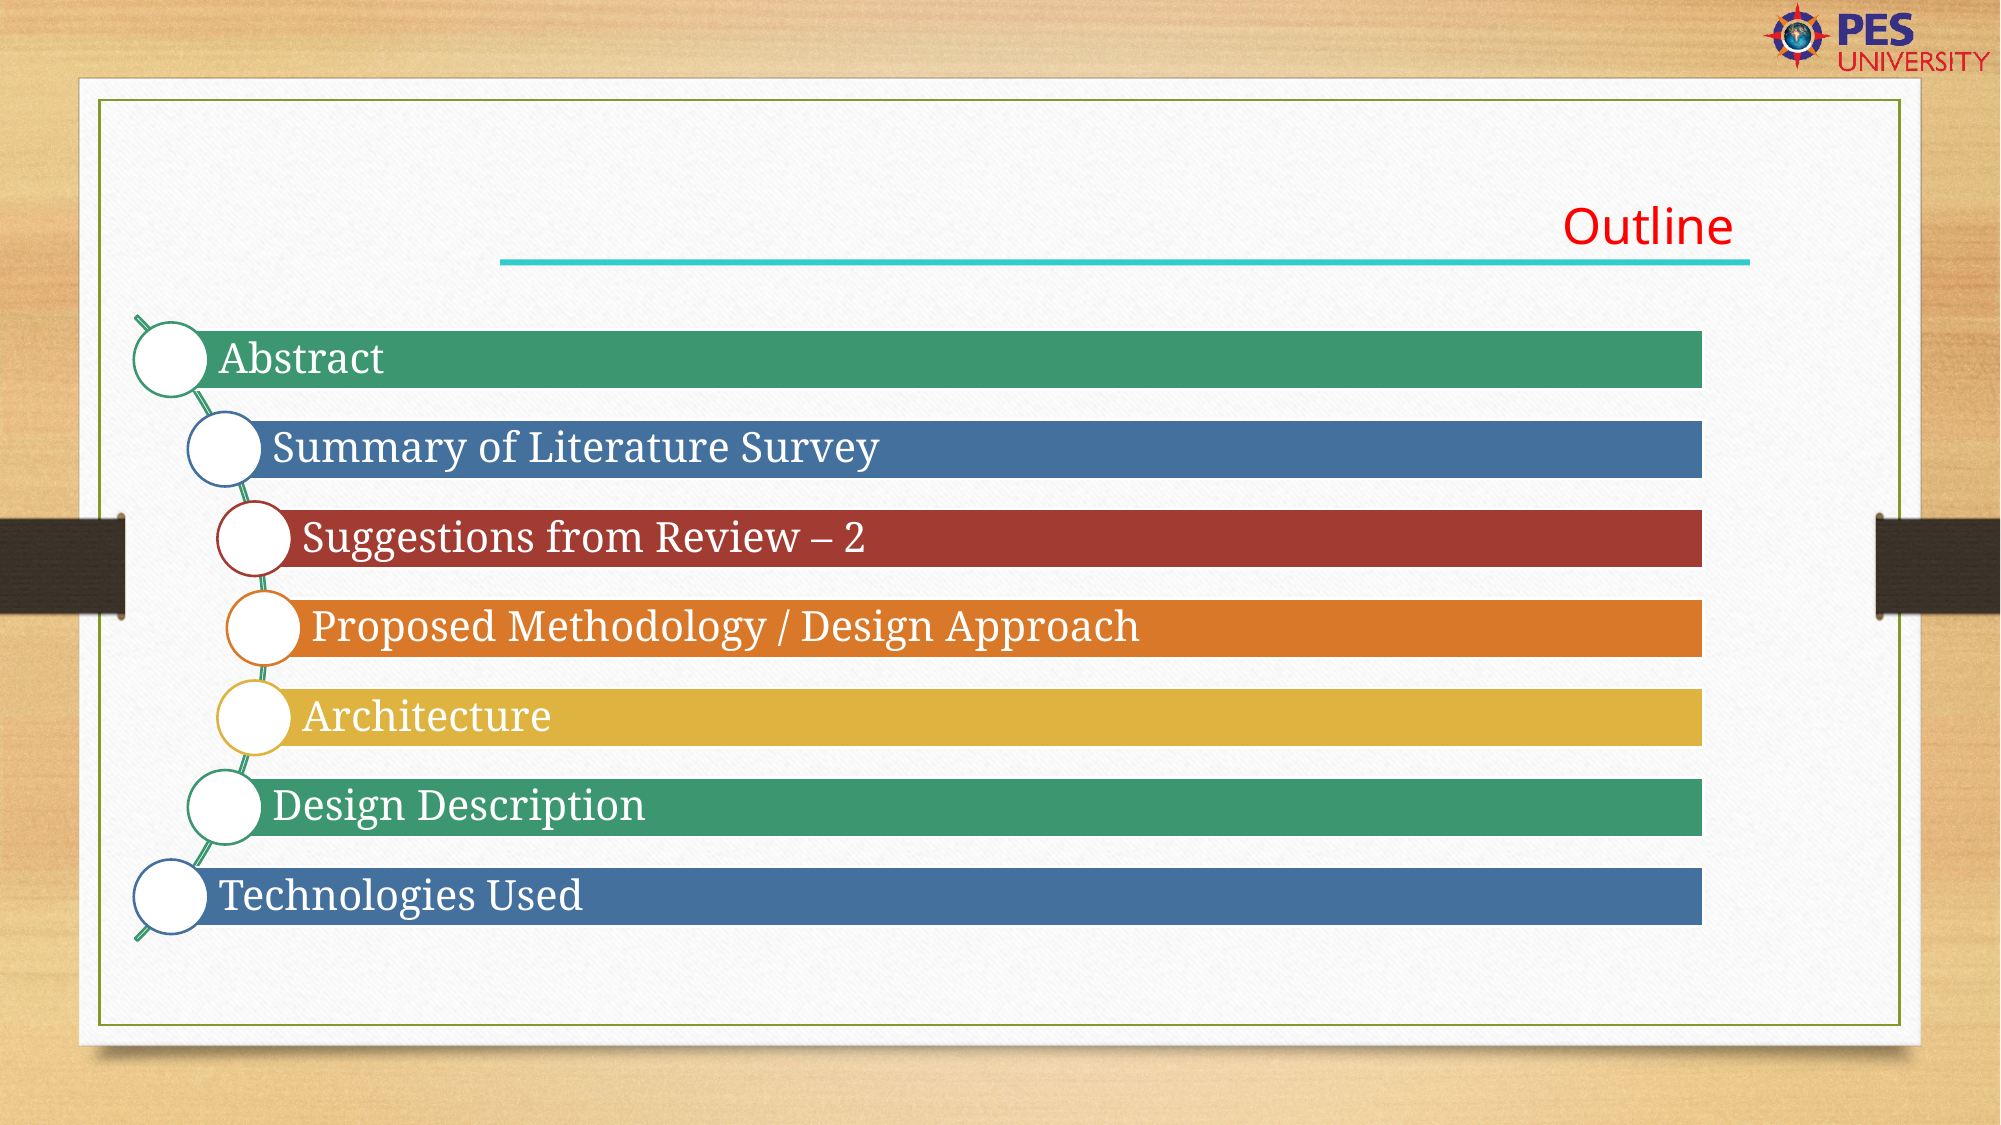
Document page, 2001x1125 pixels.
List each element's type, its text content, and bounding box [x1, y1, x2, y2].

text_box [124, 299, 1713, 957]
text_box Outline [687, 187, 1750, 263]
picture [0, 0, 2001, 1125]
text_box [500, 259, 1750, 266]
